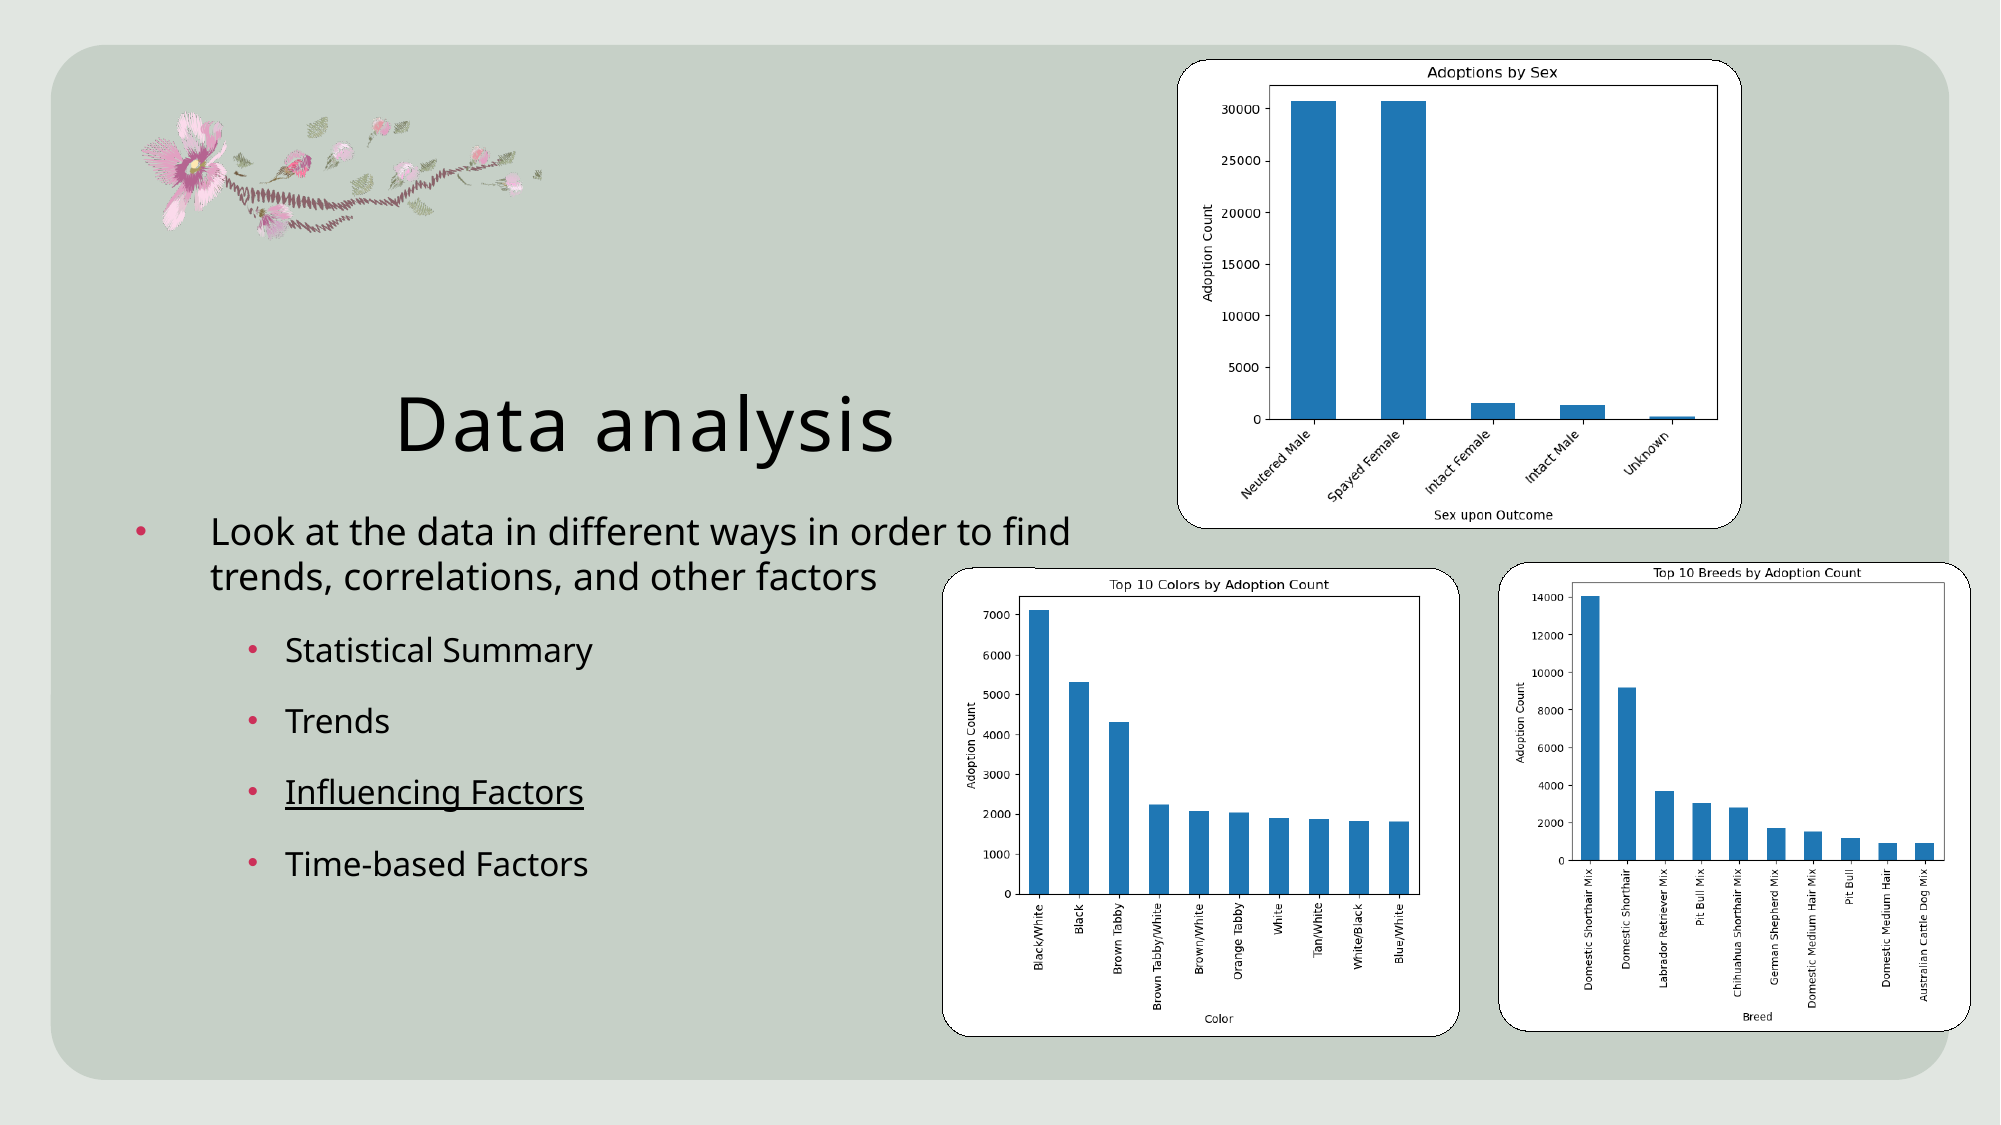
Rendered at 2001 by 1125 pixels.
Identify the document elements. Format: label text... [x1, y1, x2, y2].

list Look at the data in different ways in order to find trends, correlations, and other factors Statistical Summary Trends Influencing Factors Time-based Factors [120, 500, 1170, 1005]
picture [121, 77, 542, 243]
title Data analysis [120, 254, 1170, 500]
picture [1177, 59, 1742, 529]
picture [942, 568, 1460, 1037]
picture [1498, 562, 1971, 1032]
